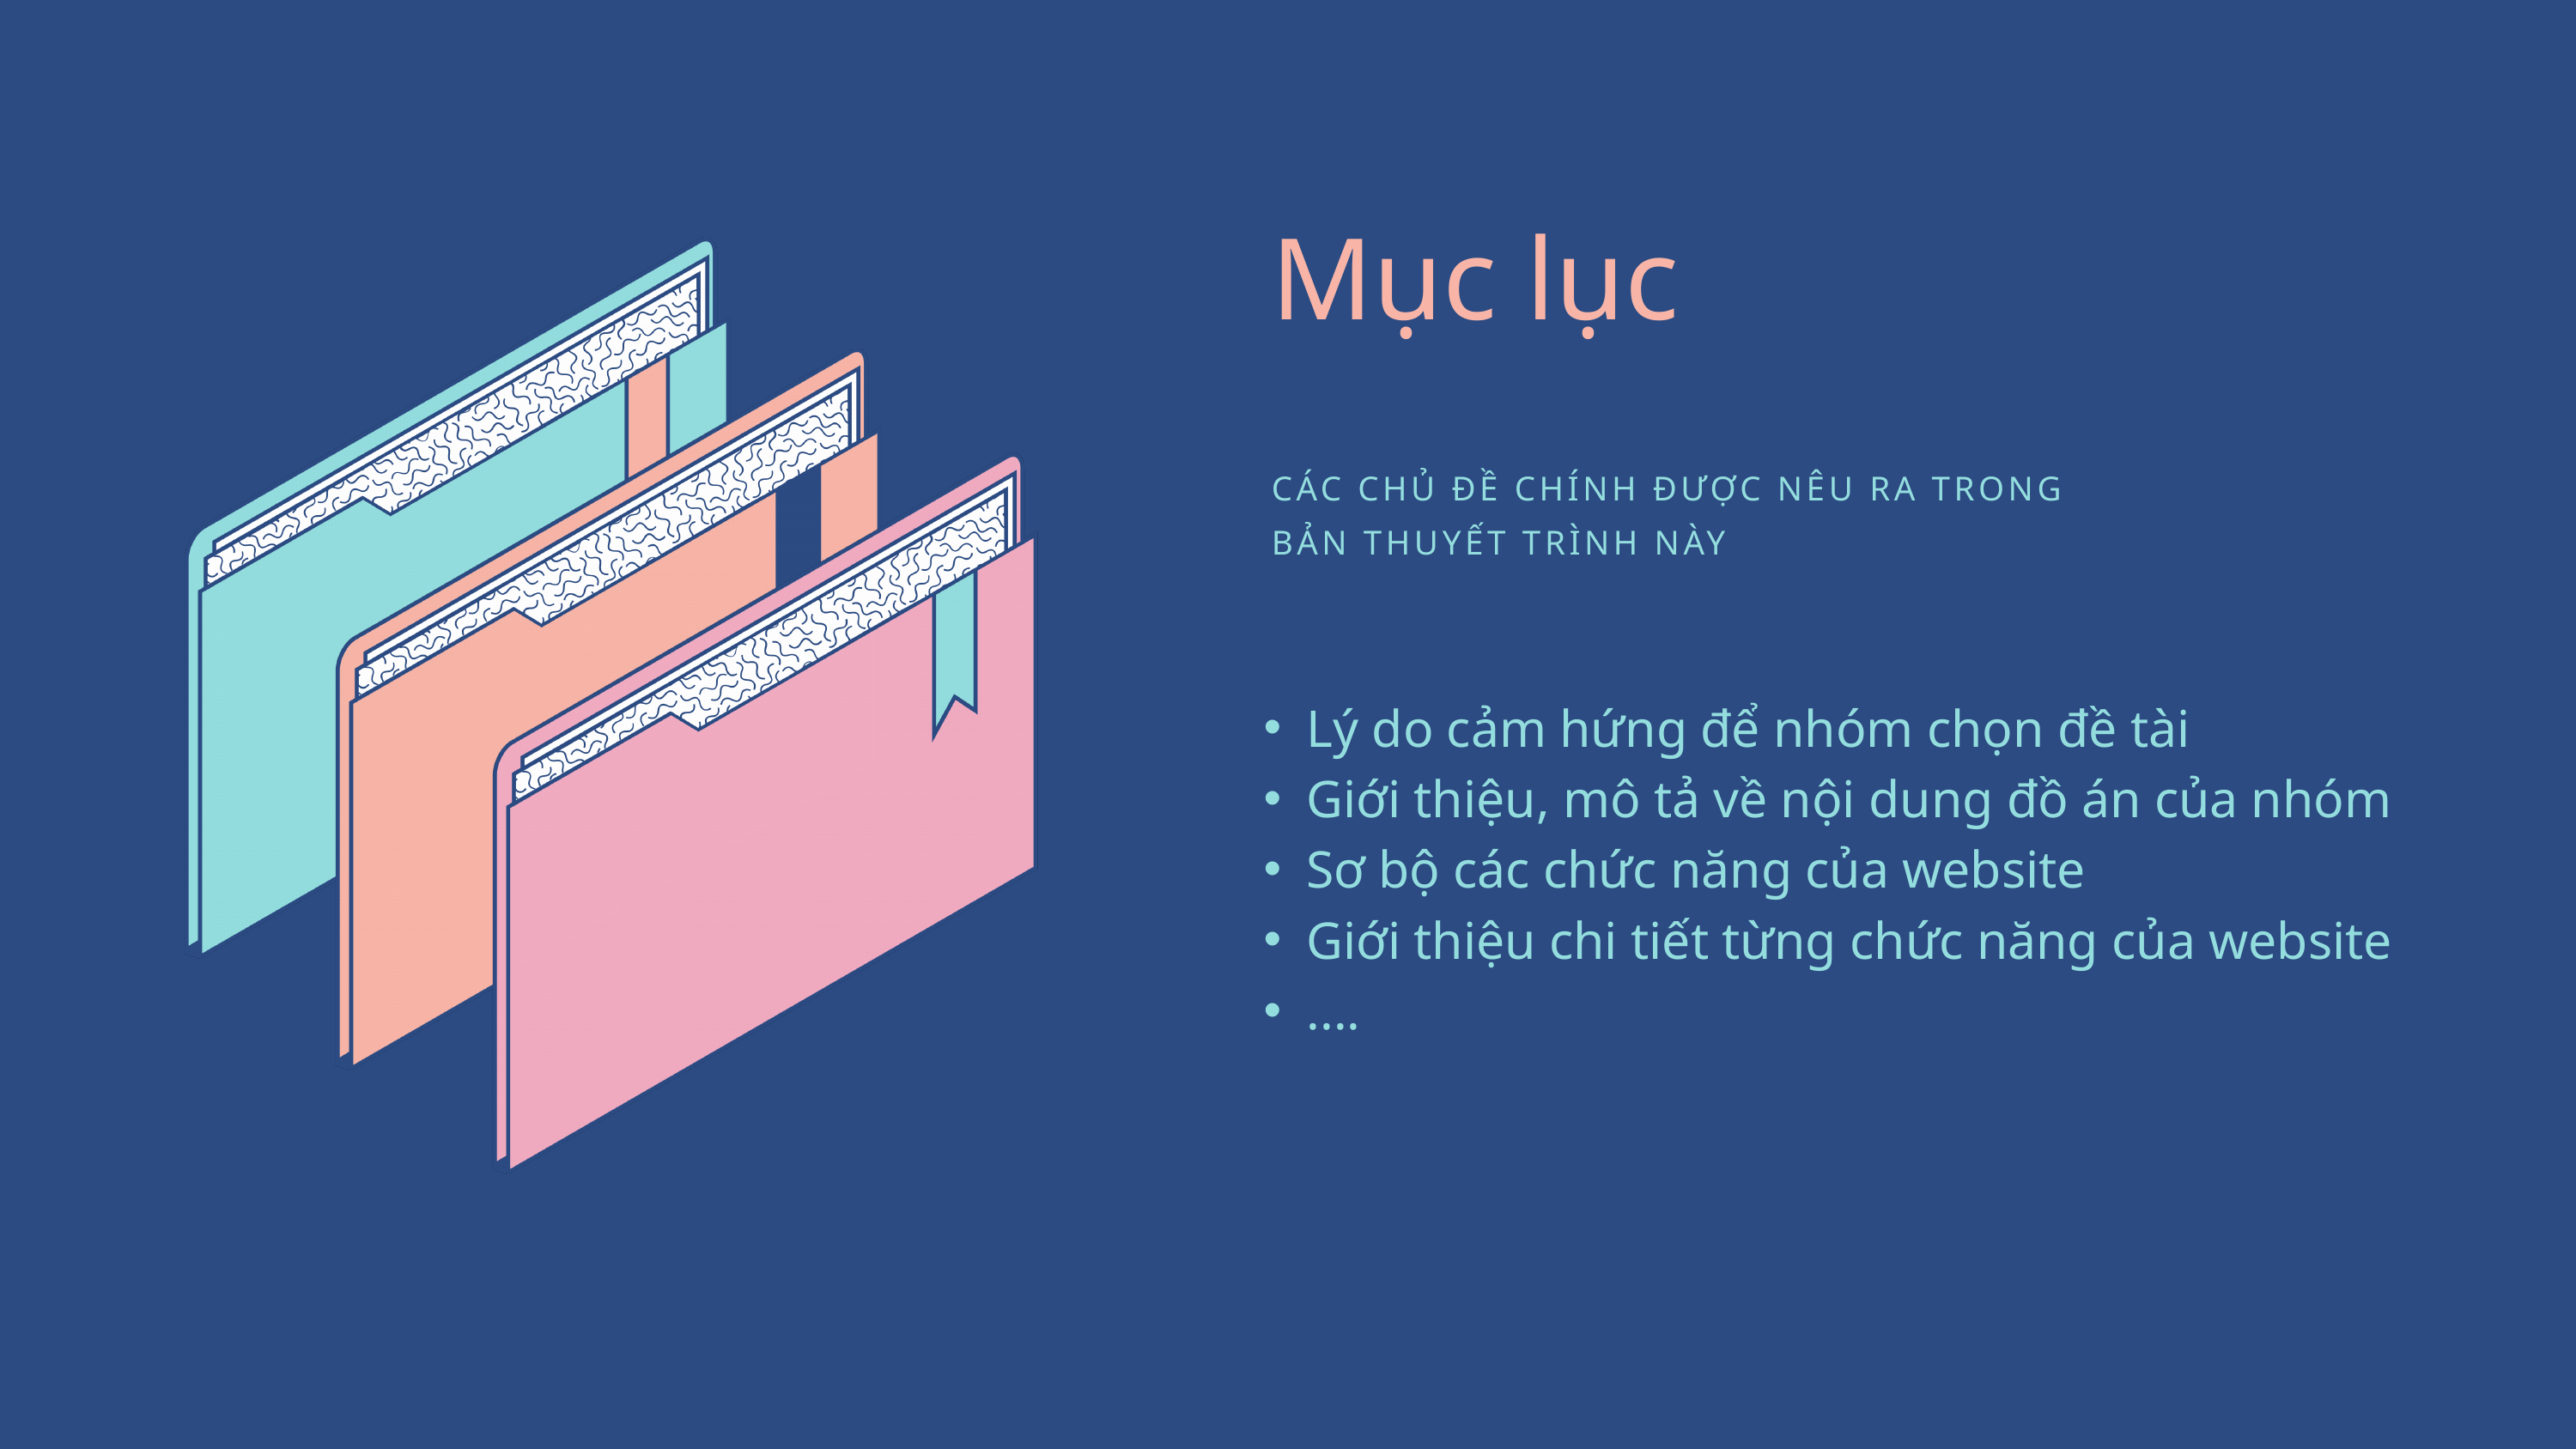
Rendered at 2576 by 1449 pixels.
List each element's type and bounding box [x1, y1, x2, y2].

text_box [335, 349, 882, 1070]
text_box [492, 452, 1039, 1174]
text_box [1220, 208, 2432, 1067]
text_box [184, 237, 731, 959]
